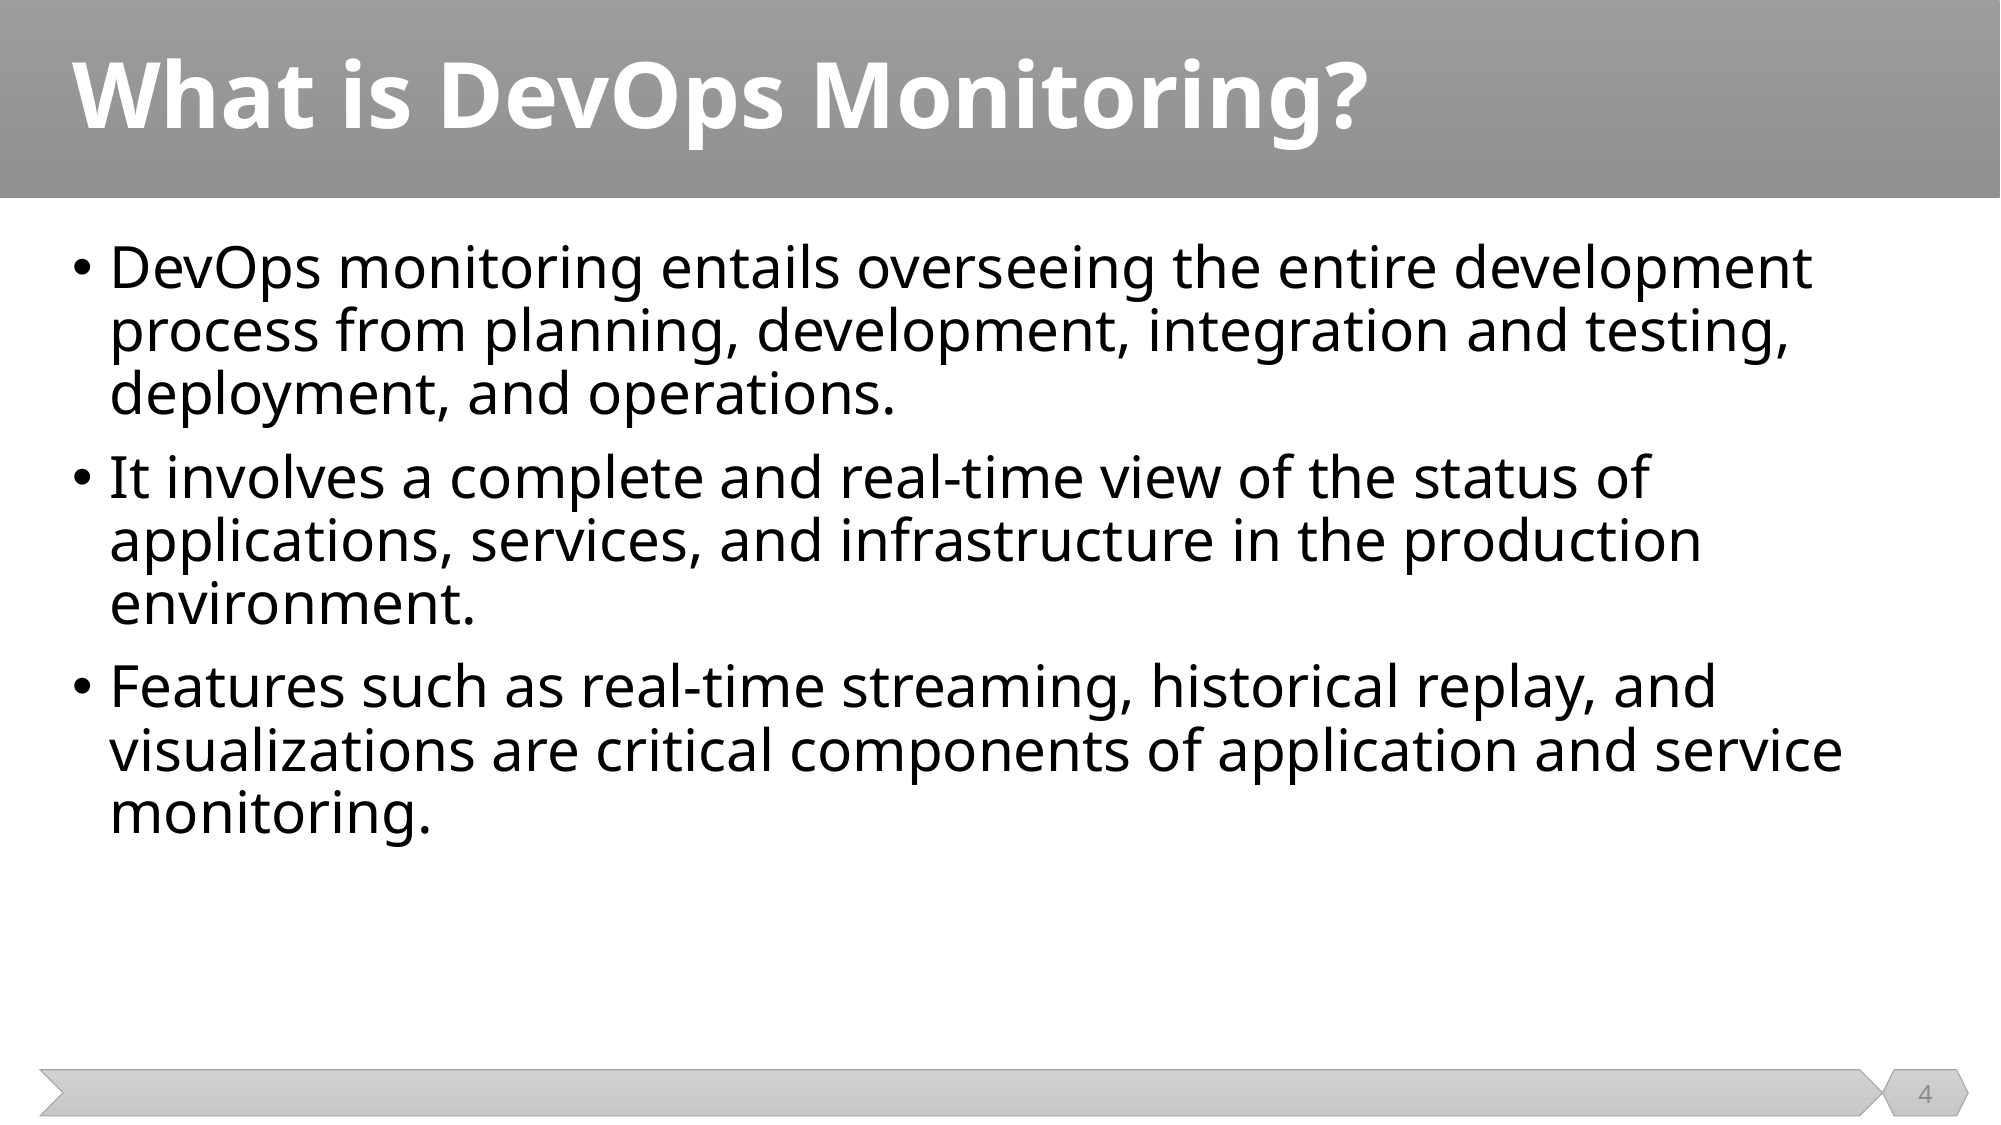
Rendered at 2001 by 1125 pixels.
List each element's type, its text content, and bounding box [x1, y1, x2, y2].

slide_number 4 [1882, 1065, 1969, 1125]
title What is DevOps Monitoring? [56, 0, 1969, 199]
list DevOps monitoring entails overseeing the entire development process from planning, development, integration and testing, deployment, and operations. It involves a complete and real-time view of the status of applications, services, and infrastructure in the production environment. Features such as real-time streaming, historical replay, and visualizations are critical components of application and service monitoring. [56, 230, 1883, 1010]
